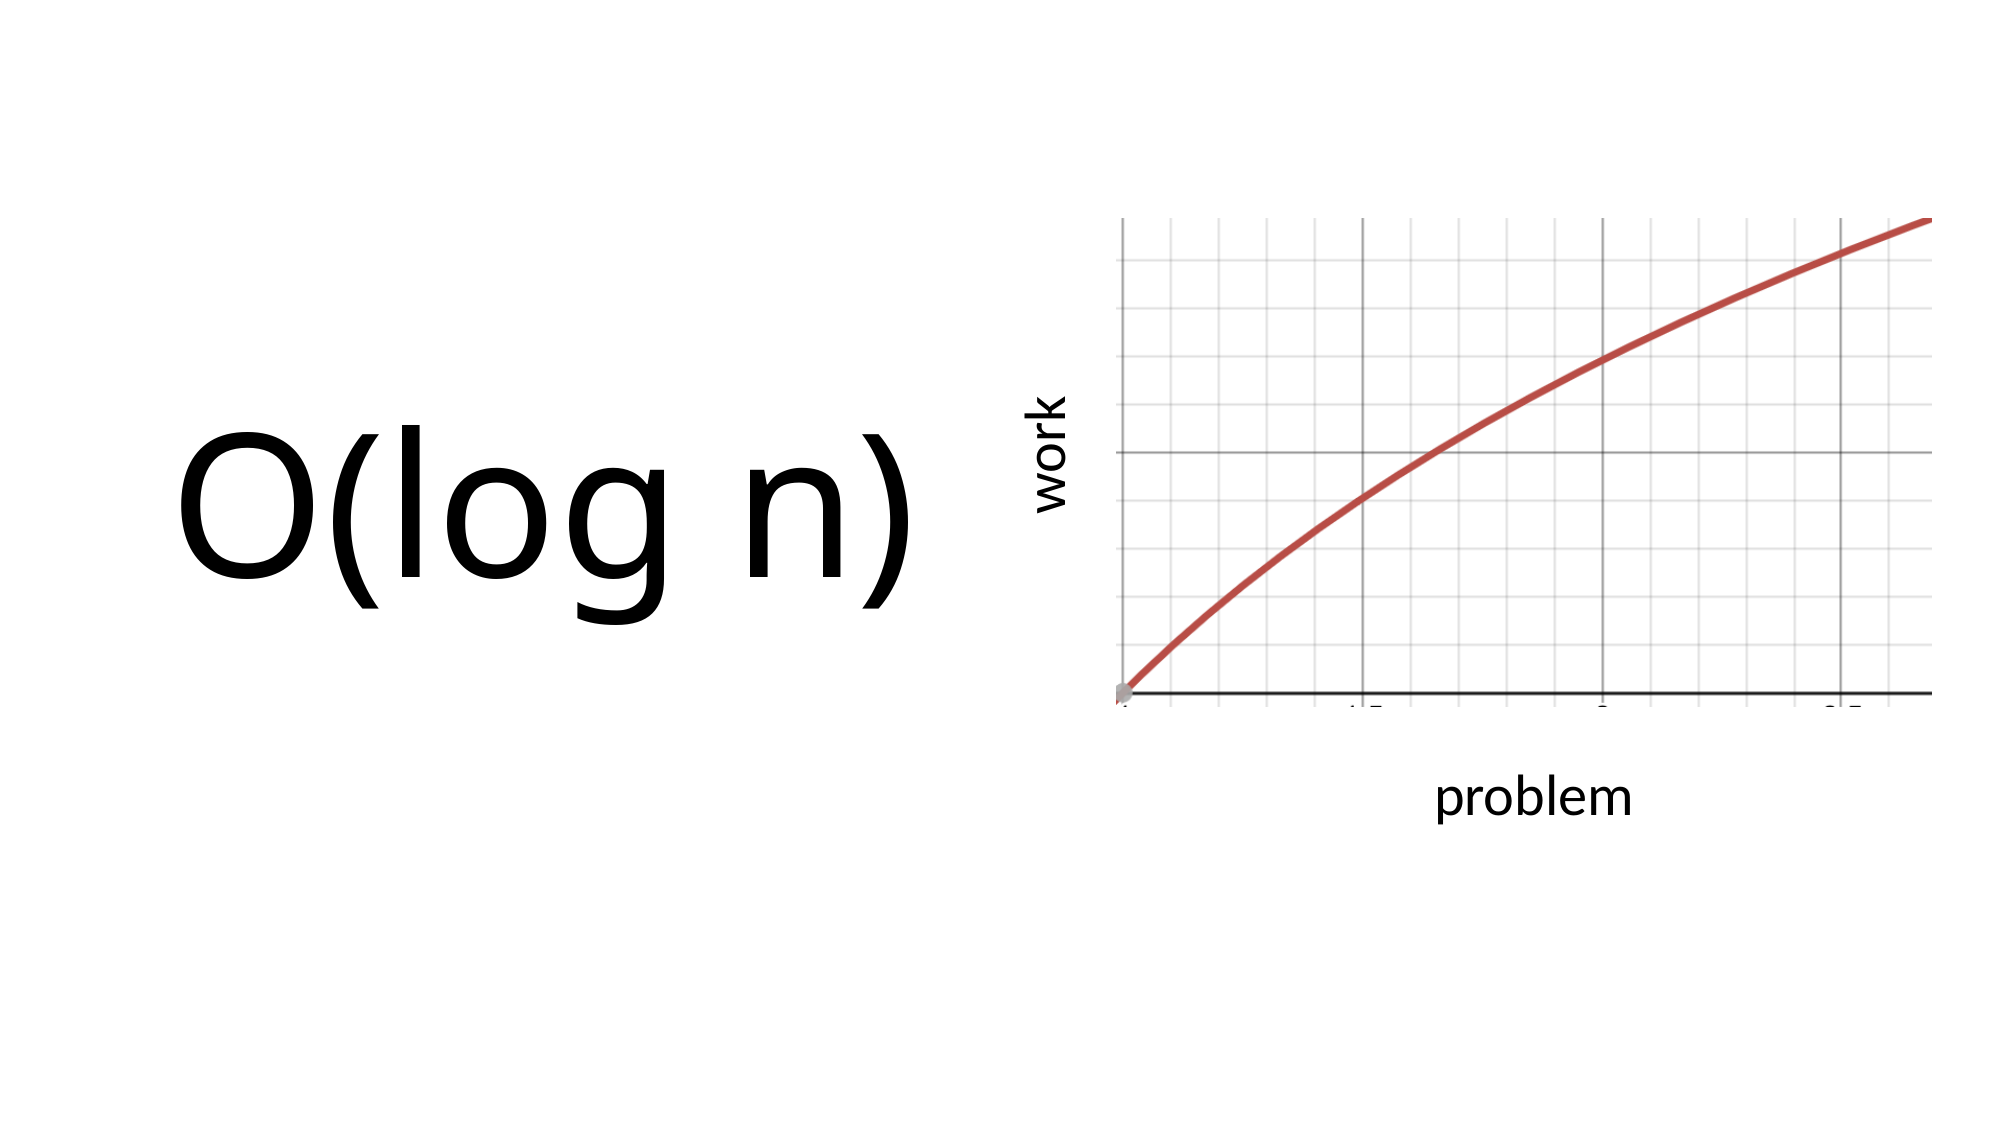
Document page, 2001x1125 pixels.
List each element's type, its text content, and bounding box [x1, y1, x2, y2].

title O(log n) [154, 59, 1863, 966]
text_box problem [1419, 749, 1774, 835]
picture [1116, 218, 1932, 707]
text_box work [999, 174, 1085, 529]
